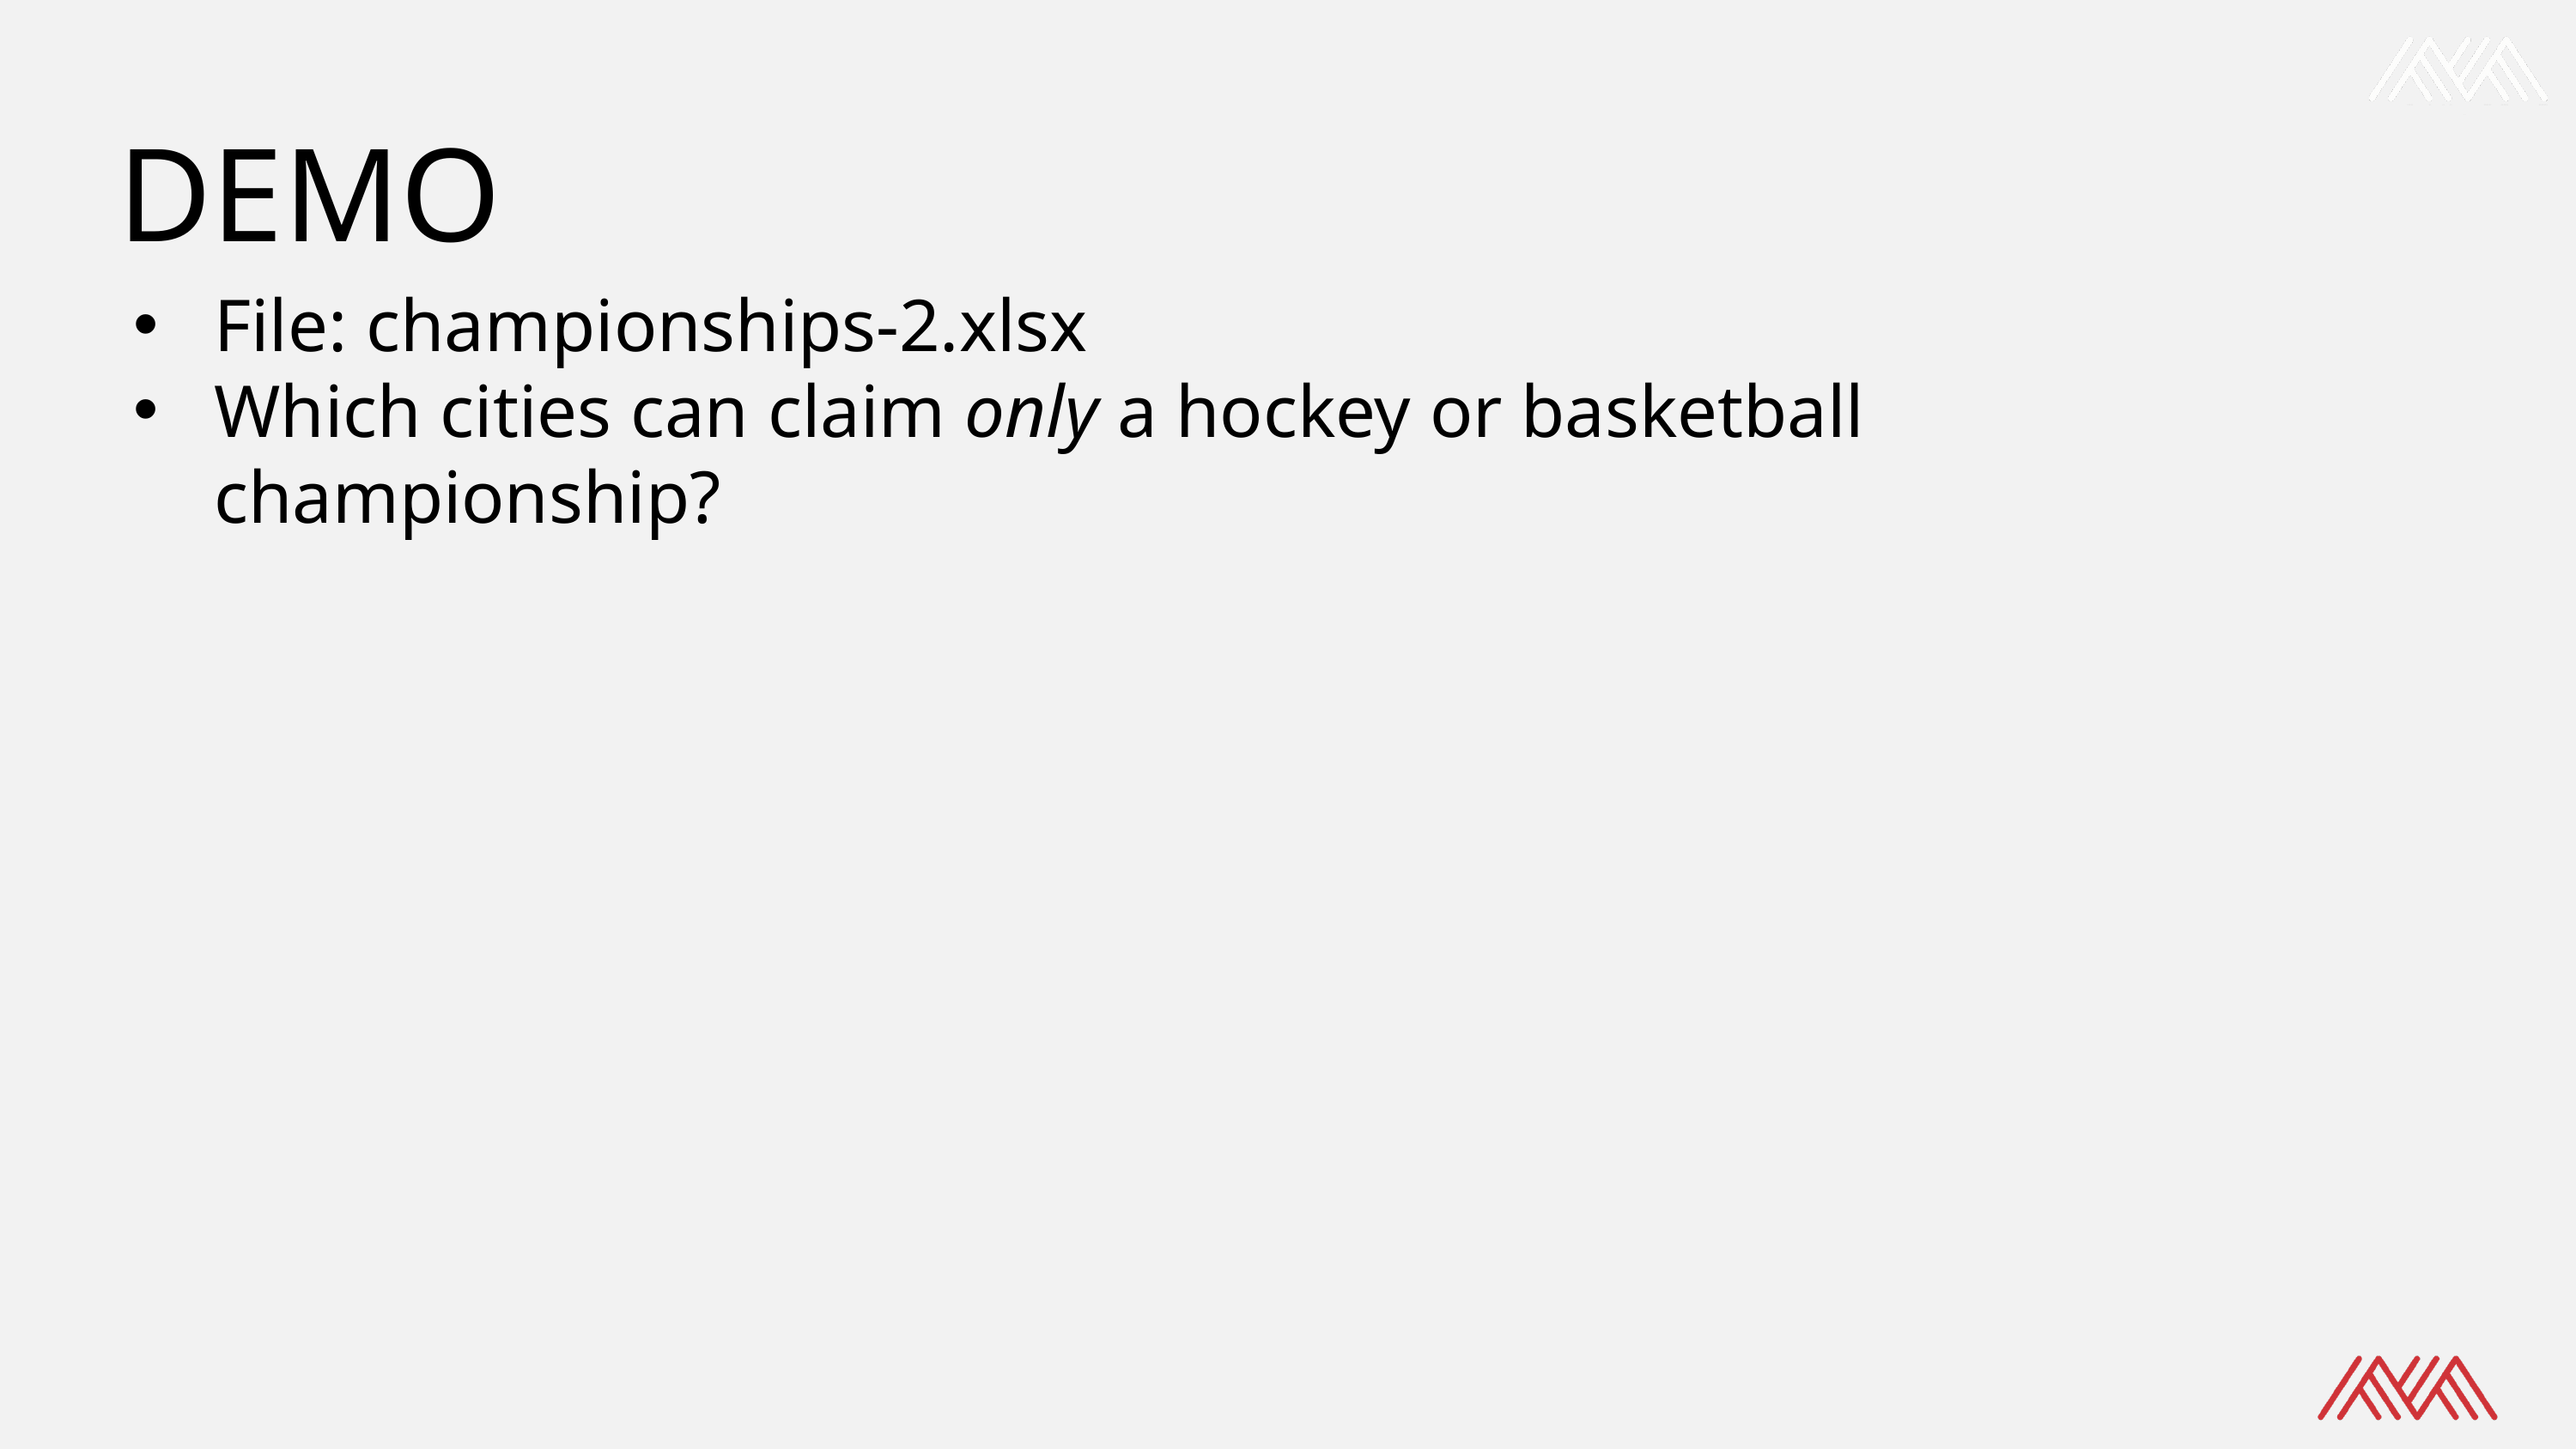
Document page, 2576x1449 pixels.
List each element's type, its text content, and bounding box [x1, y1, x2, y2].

picture [2266, 1304, 2551, 1422]
text_box File: championships-2.xlsx Which cities can claim only a hockey or basketball championship? [120, 273, 2268, 544]
text_box DEMO [118, 87, 2320, 268]
picture [2318, 0, 2576, 194]
